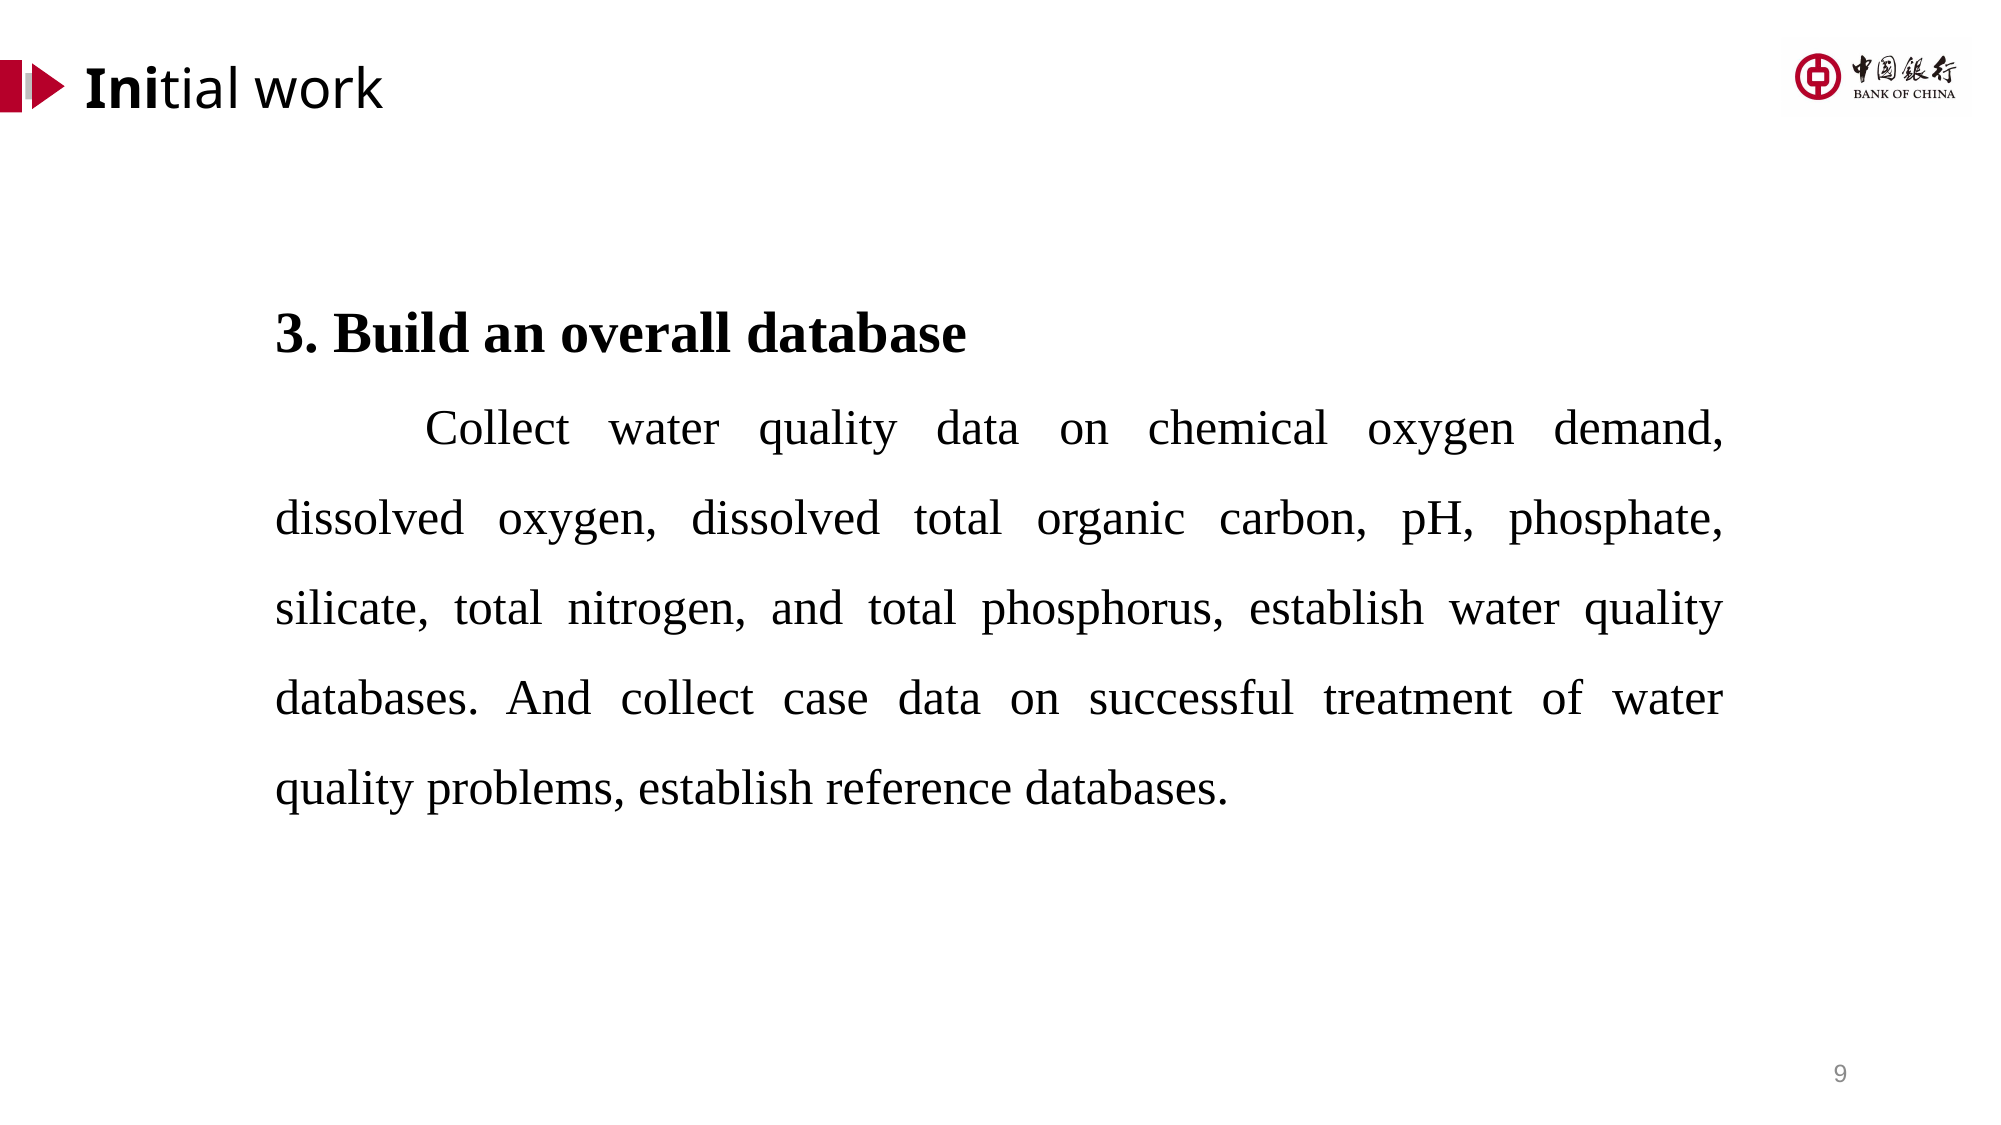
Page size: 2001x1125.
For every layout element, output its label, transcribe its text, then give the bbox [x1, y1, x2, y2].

slide_number 9 [1412, 1042, 1863, 1103]
text_box 3. Build an overall database Collect water quality data on chemical oxygen demand, dissolved oxygen, dissolved total organic carbon, pH, phosphate, silicate, total nitrogen, and total phosphorus, establish water quality databases. And collect case data on successful treatment of water quality problems, establish reference databases. [260, 217, 1740, 822]
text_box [0, 59, 65, 113]
picture [1781, 37, 1972, 117]
title Initial work [70, 44, 1796, 128]
